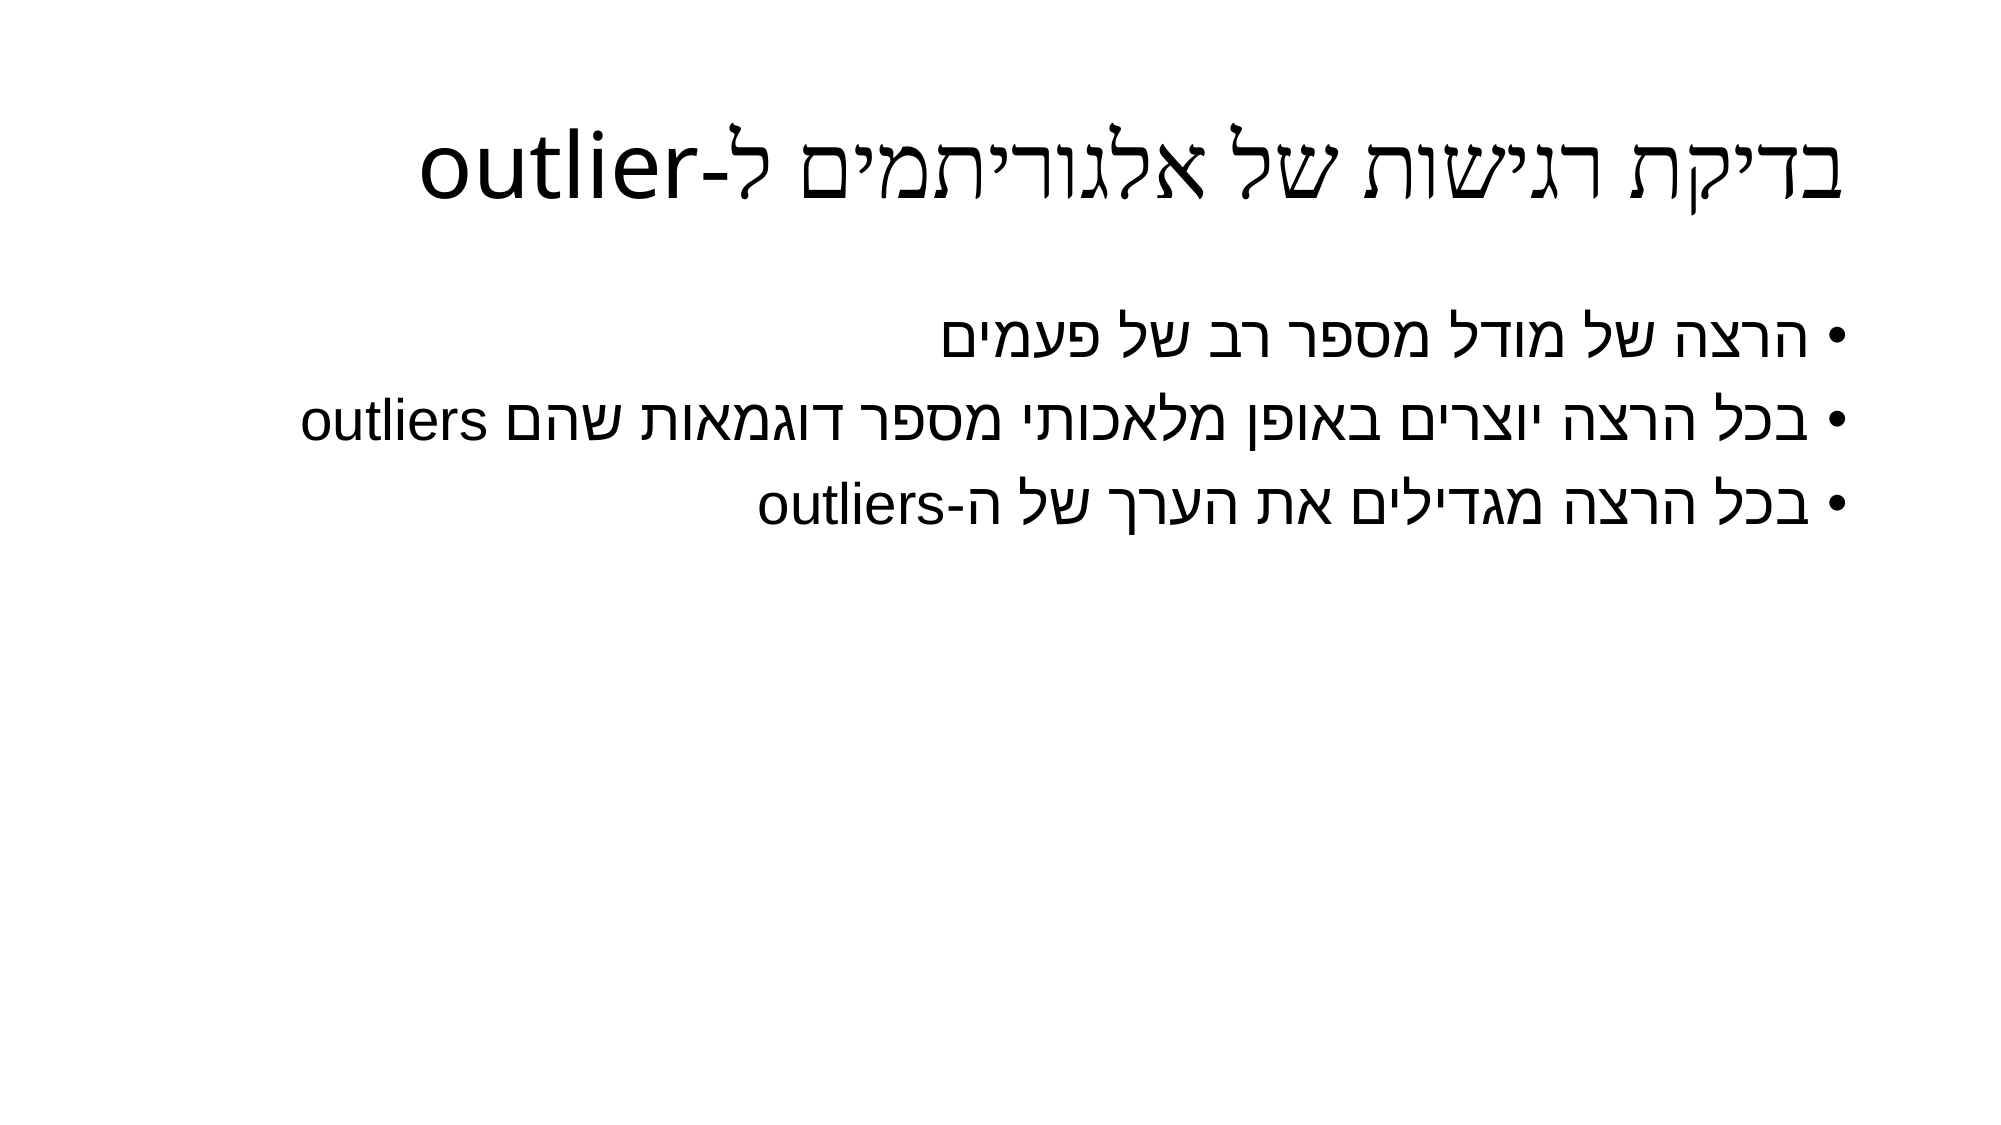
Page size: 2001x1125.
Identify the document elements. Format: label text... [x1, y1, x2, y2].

list הרצה של מודל מספר רב של פעמים בכל הרצה יוצרים באופן מלאכותי מספר דוגמאות שהם outliers בכל הרצה מגדילים את הערך של ה-outliers [137, 299, 1863, 1014]
title בדיקת רגישות של אלגוריתמים ל-outlier [137, 59, 1863, 278]
